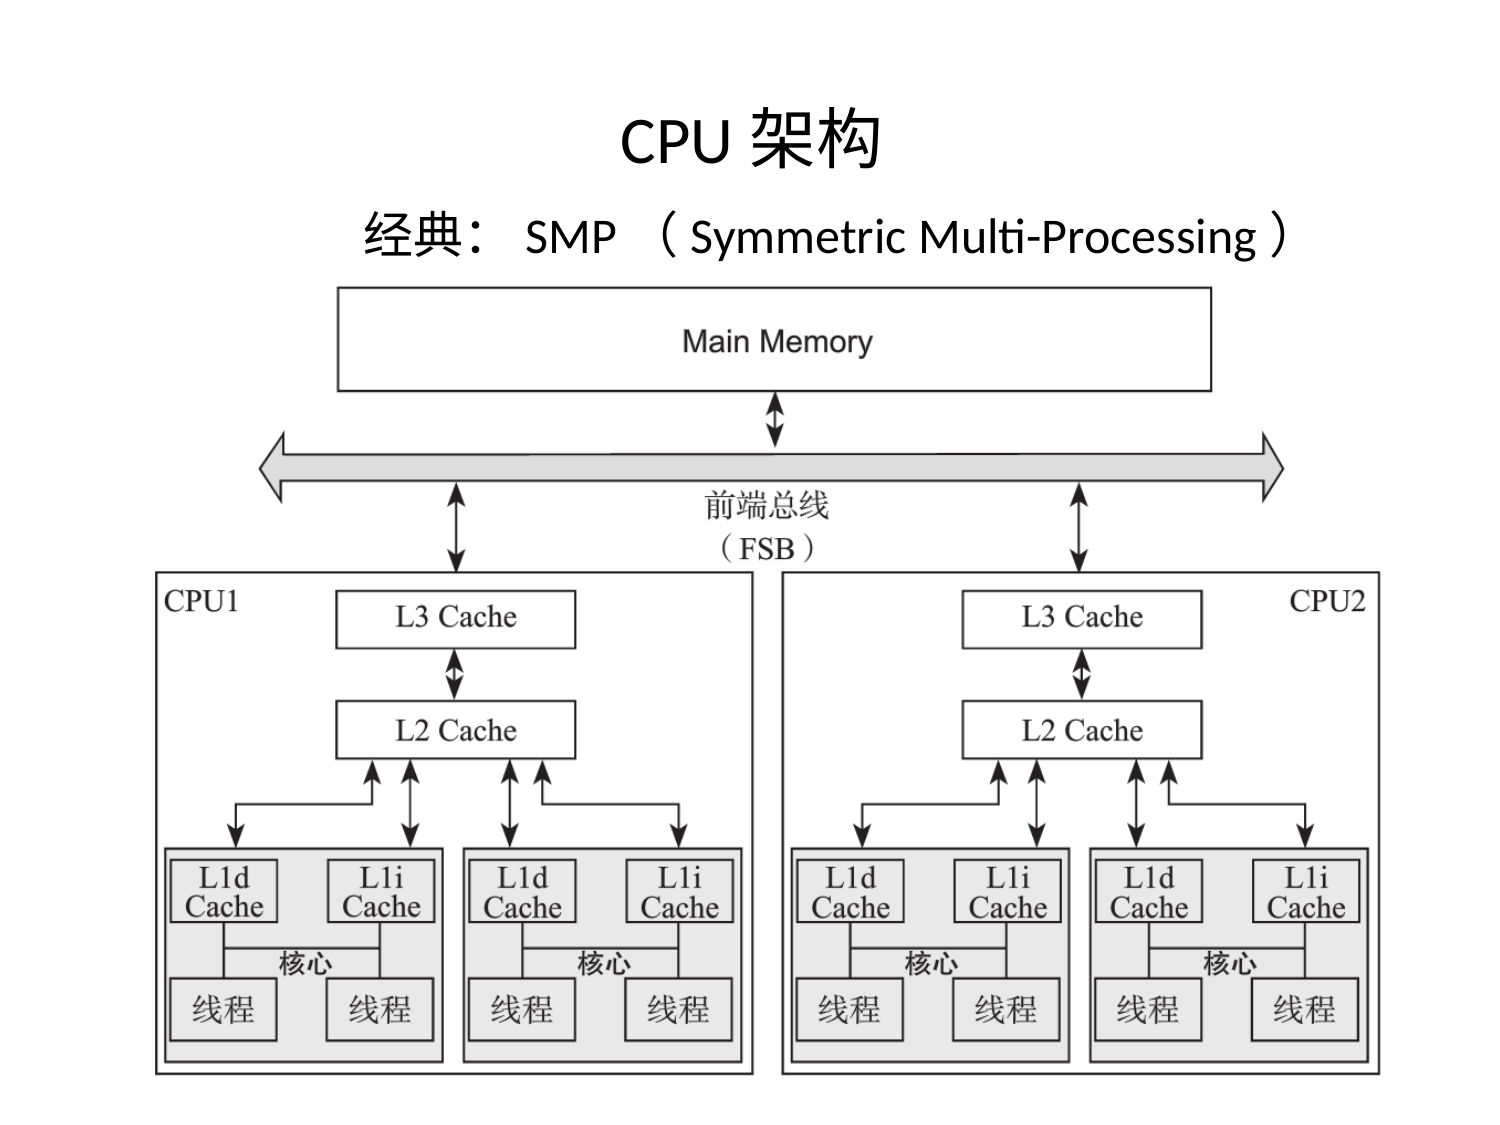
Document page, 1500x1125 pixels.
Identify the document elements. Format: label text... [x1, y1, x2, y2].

title CPU架构 [76, 42, 1427, 231]
picture [111, 266, 1419, 1097]
list 经典：SMP（Symmetric Multi-Processing） [348, 196, 1500, 939]
